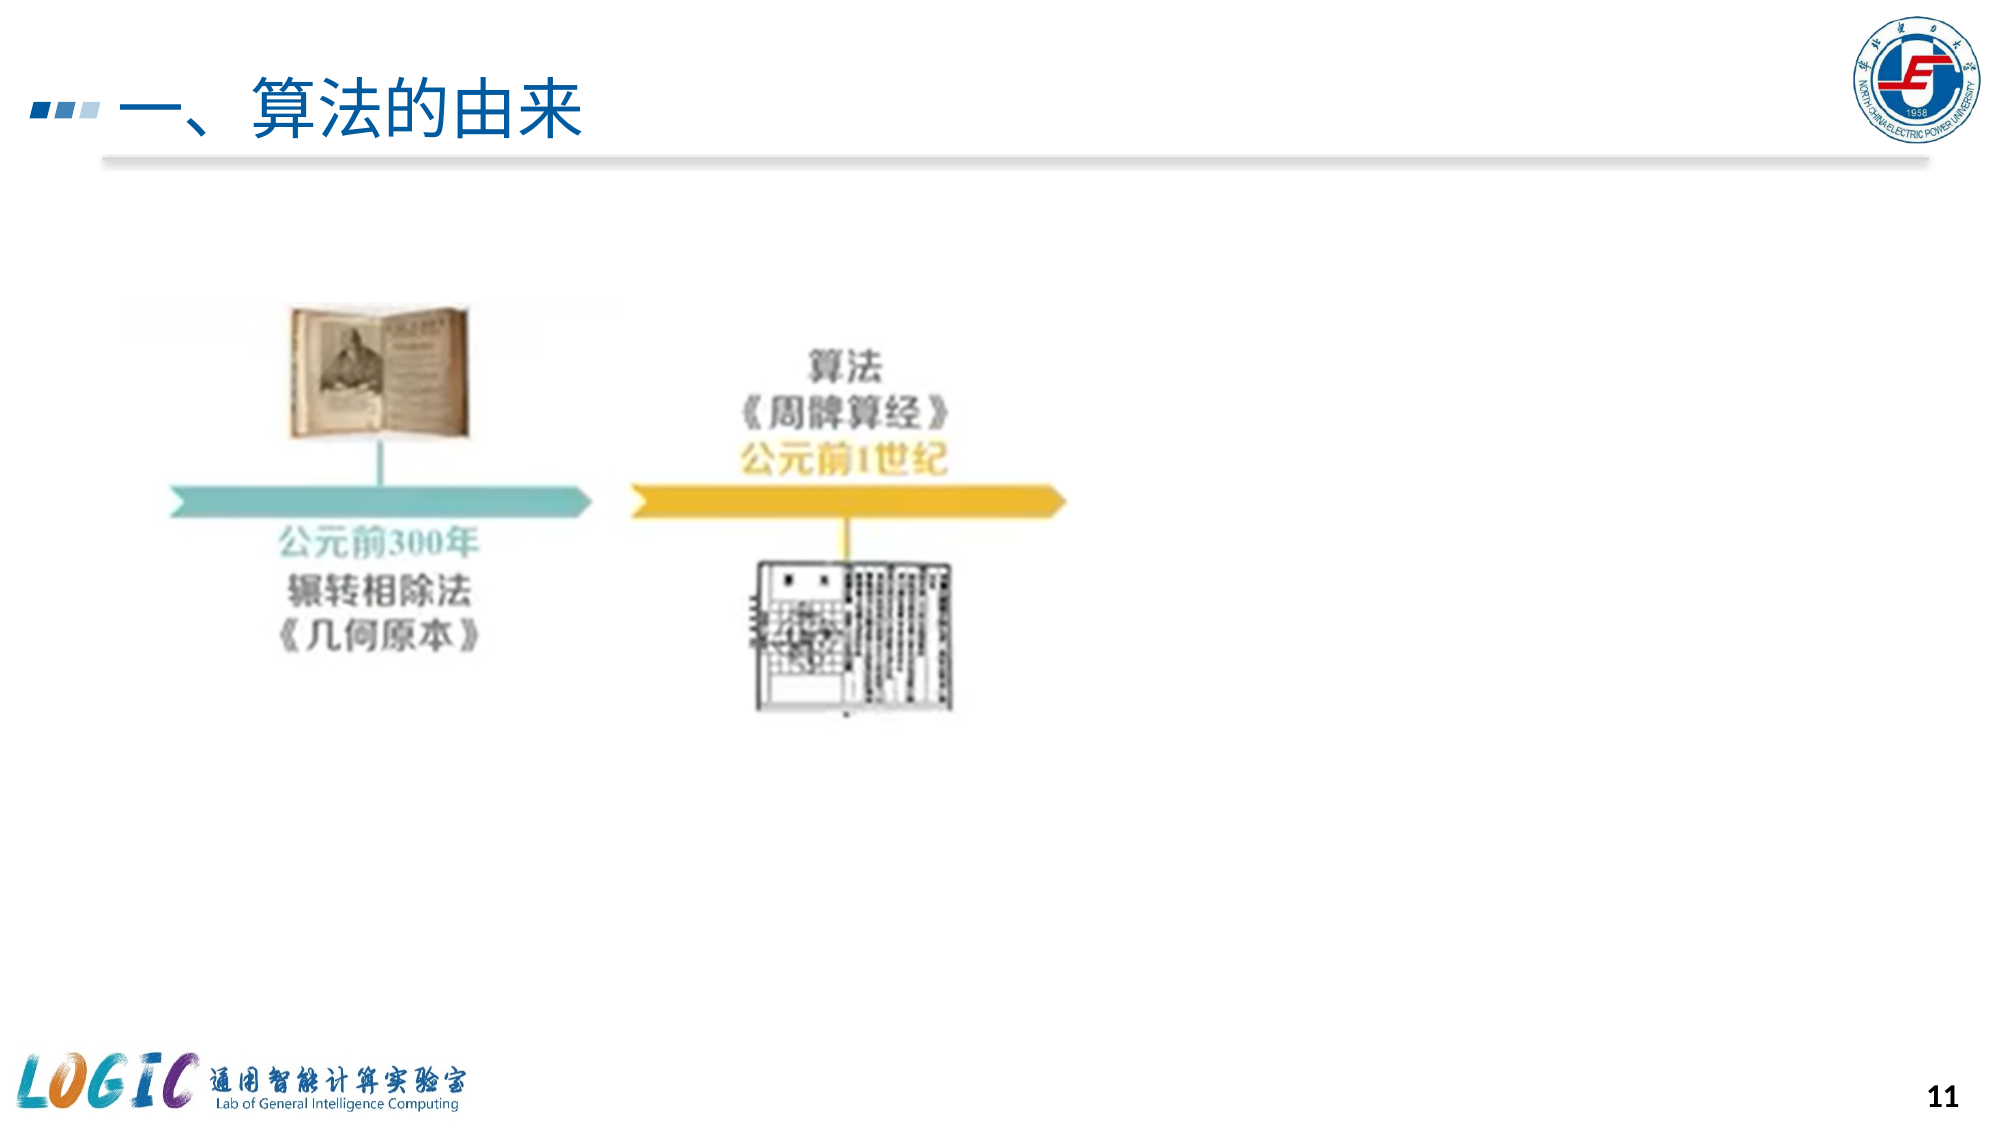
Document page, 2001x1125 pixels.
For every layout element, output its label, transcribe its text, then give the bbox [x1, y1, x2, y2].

title 一、算法的由来 [102, 66, 1756, 173]
slide_number 11 [1866, 1063, 1975, 1124]
picture [125, 302, 1113, 746]
picture [0, 1034, 479, 1123]
picture [1835, 3, 2001, 161]
